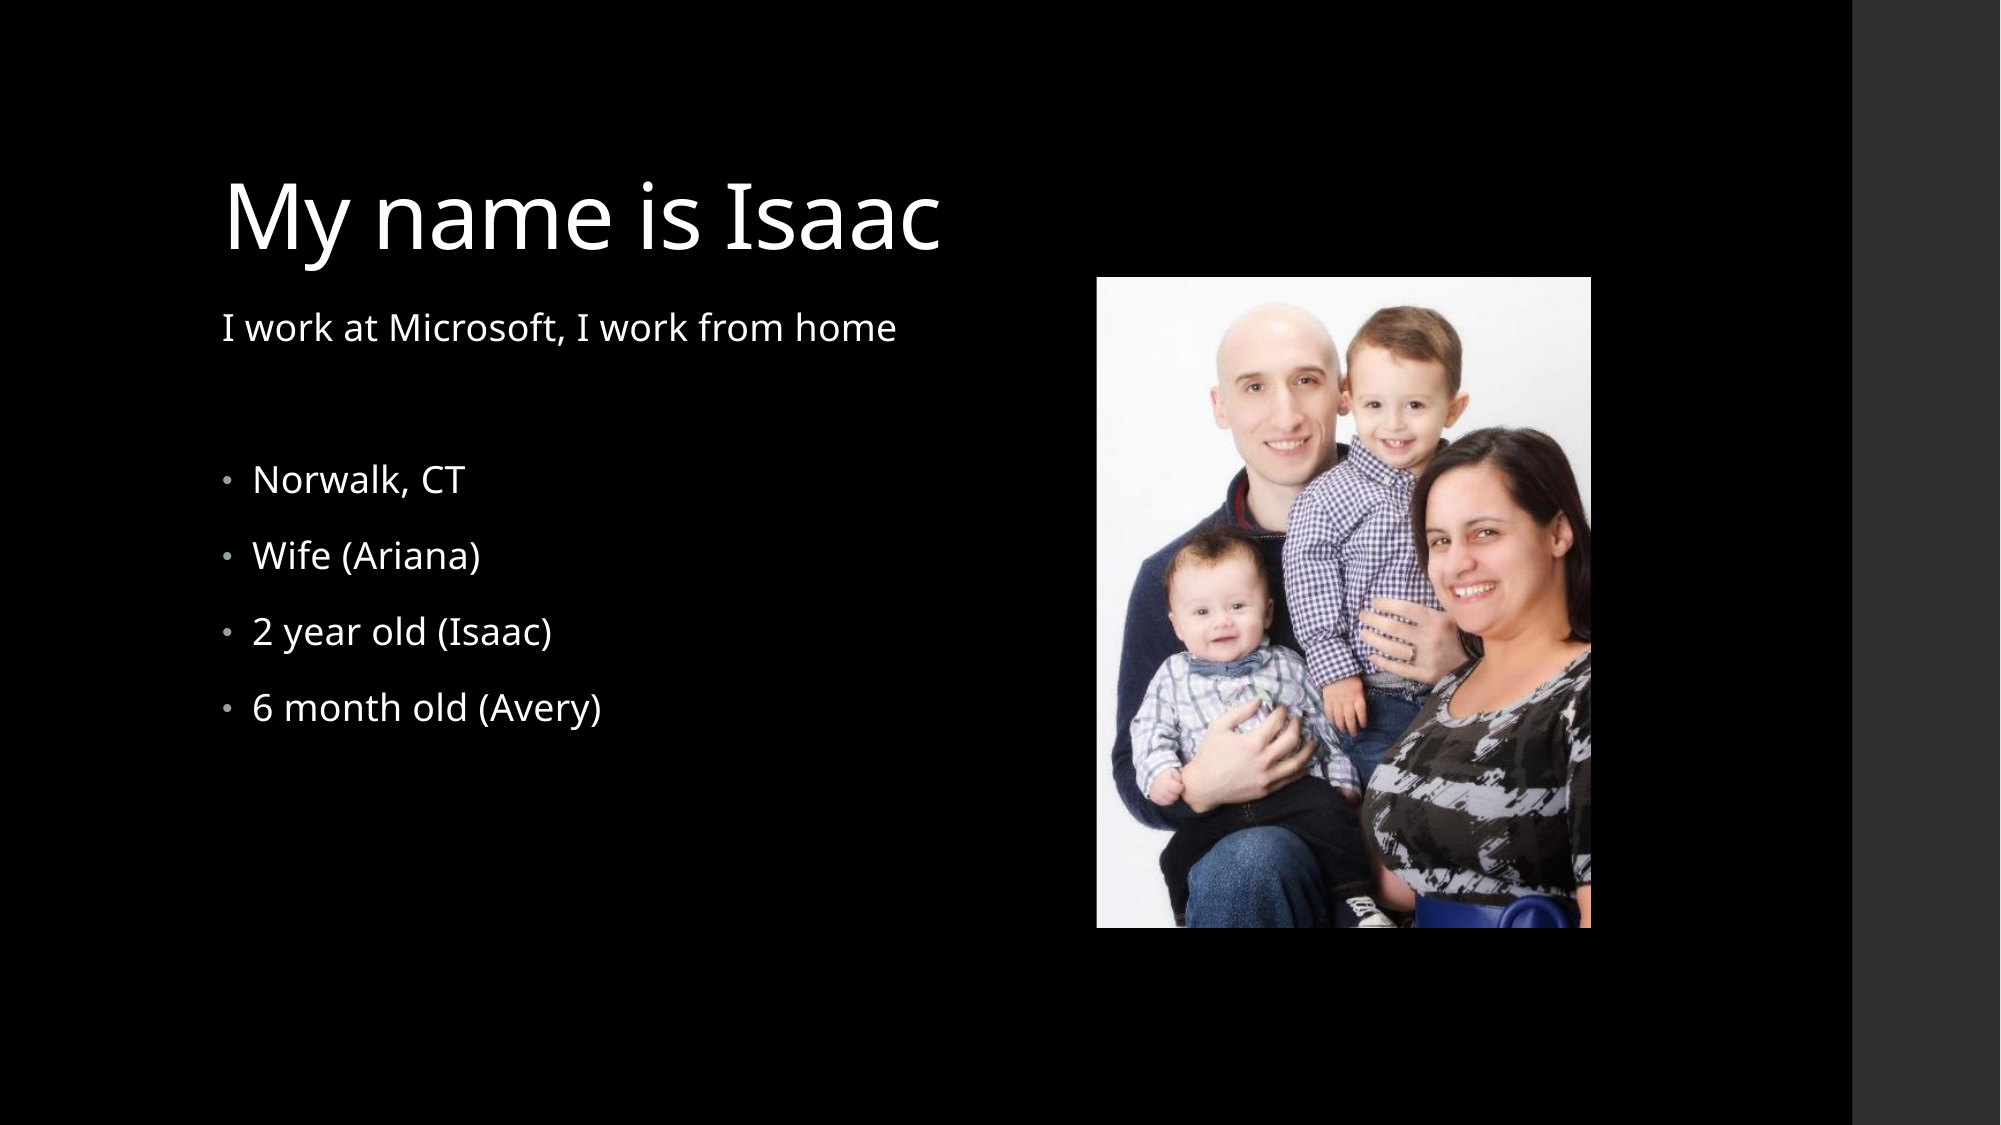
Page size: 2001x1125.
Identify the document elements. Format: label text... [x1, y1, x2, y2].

list I work at Microsoft, I work from home Norwalk, CT Wife (Ariana) 2 year old (Isaac) 6 month old (Avery) [206, 299, 1617, 1014]
title My name is Isaac [206, 60, 1797, 278]
picture [1096, 277, 1592, 928]
